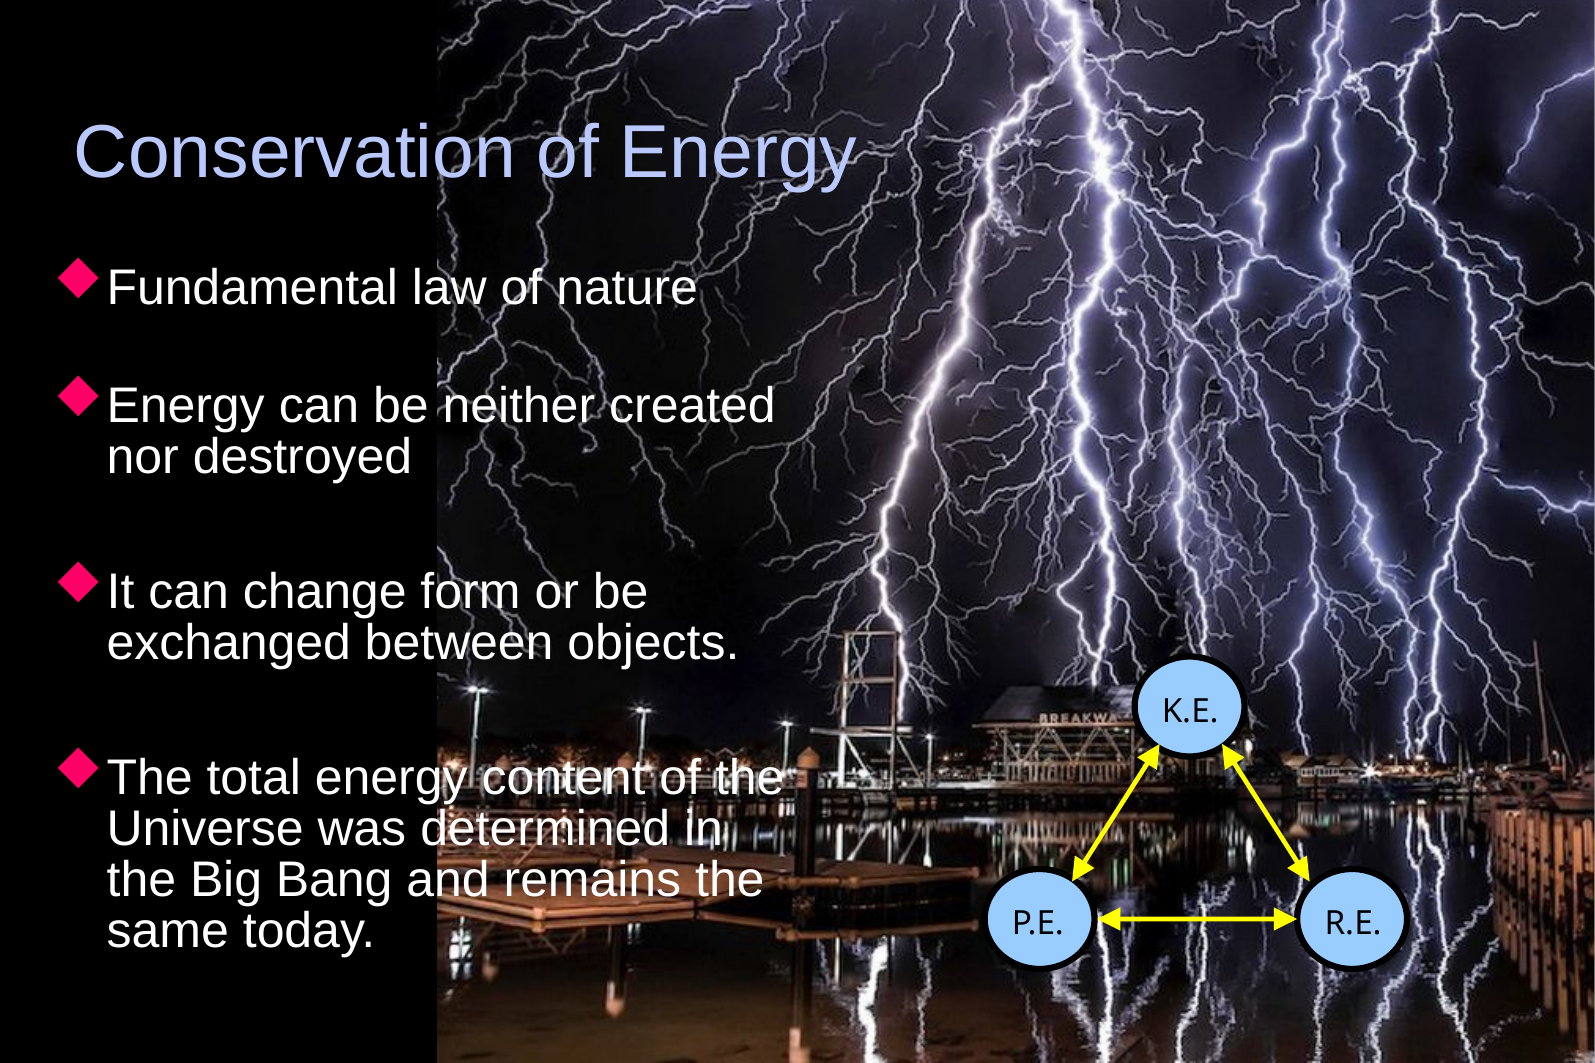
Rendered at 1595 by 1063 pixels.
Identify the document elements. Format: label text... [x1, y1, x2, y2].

picture [437, 0, 1595, 1063]
list Fundamental law of nature Energy can be neither created nor destroyed It can change form or be exchanged between objects. The total energy content of the Universe was determined in the Big Bang and remains the same today. [22, 256, 432, 1007]
title Conservation of Energy [22, 94, 432, 201]
